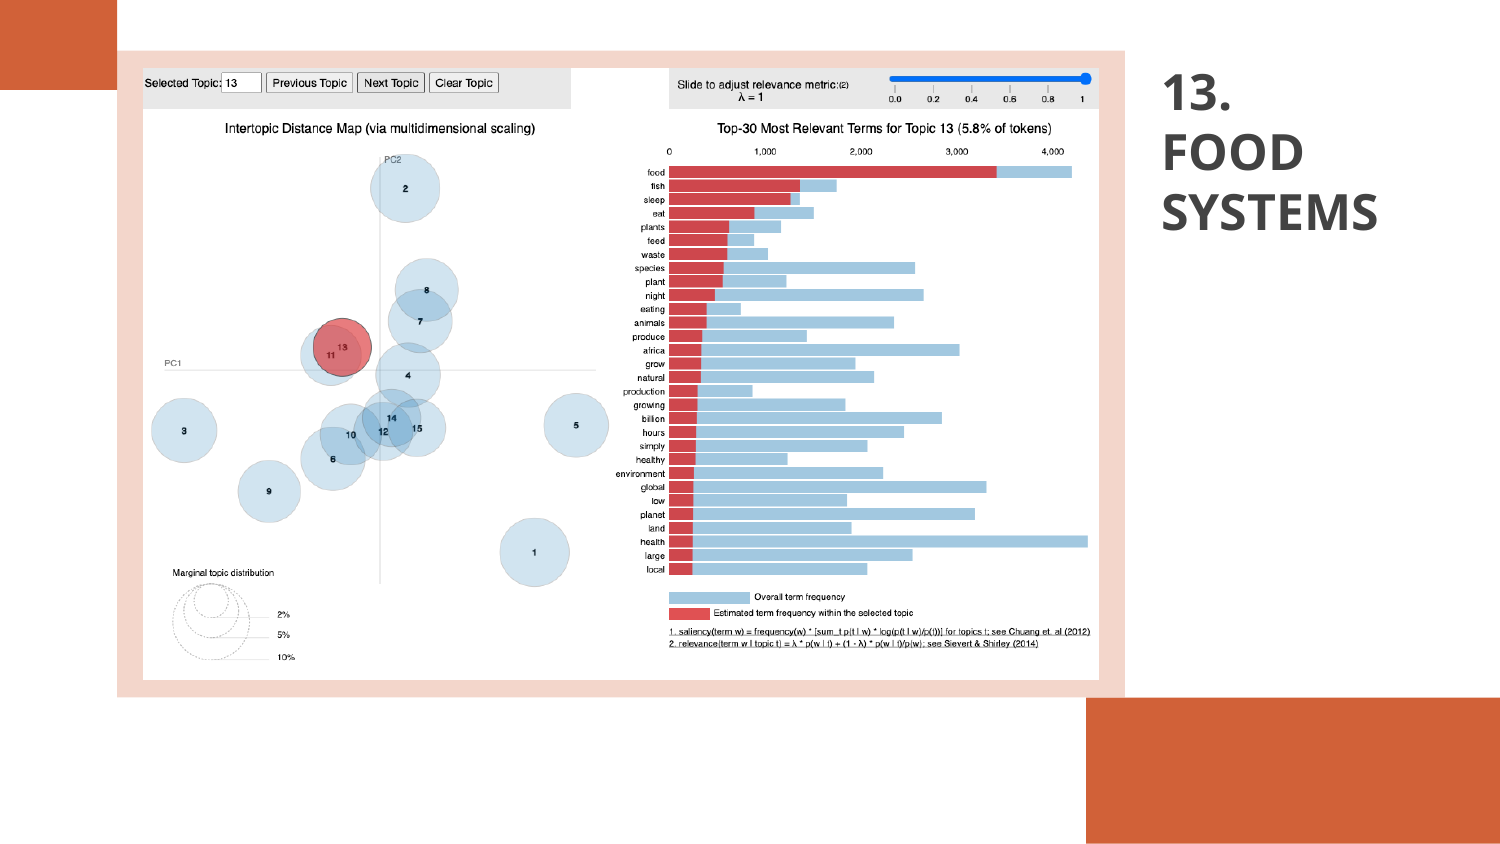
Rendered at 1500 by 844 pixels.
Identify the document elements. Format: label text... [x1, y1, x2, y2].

title 13. FOOD SYSTEMS [1146, 45, 1500, 243]
picture [142, 68, 1100, 680]
text_box [1086, 697, 1500, 844]
text_box [117, 50, 1125, 698]
text_box [0, 0, 118, 90]
